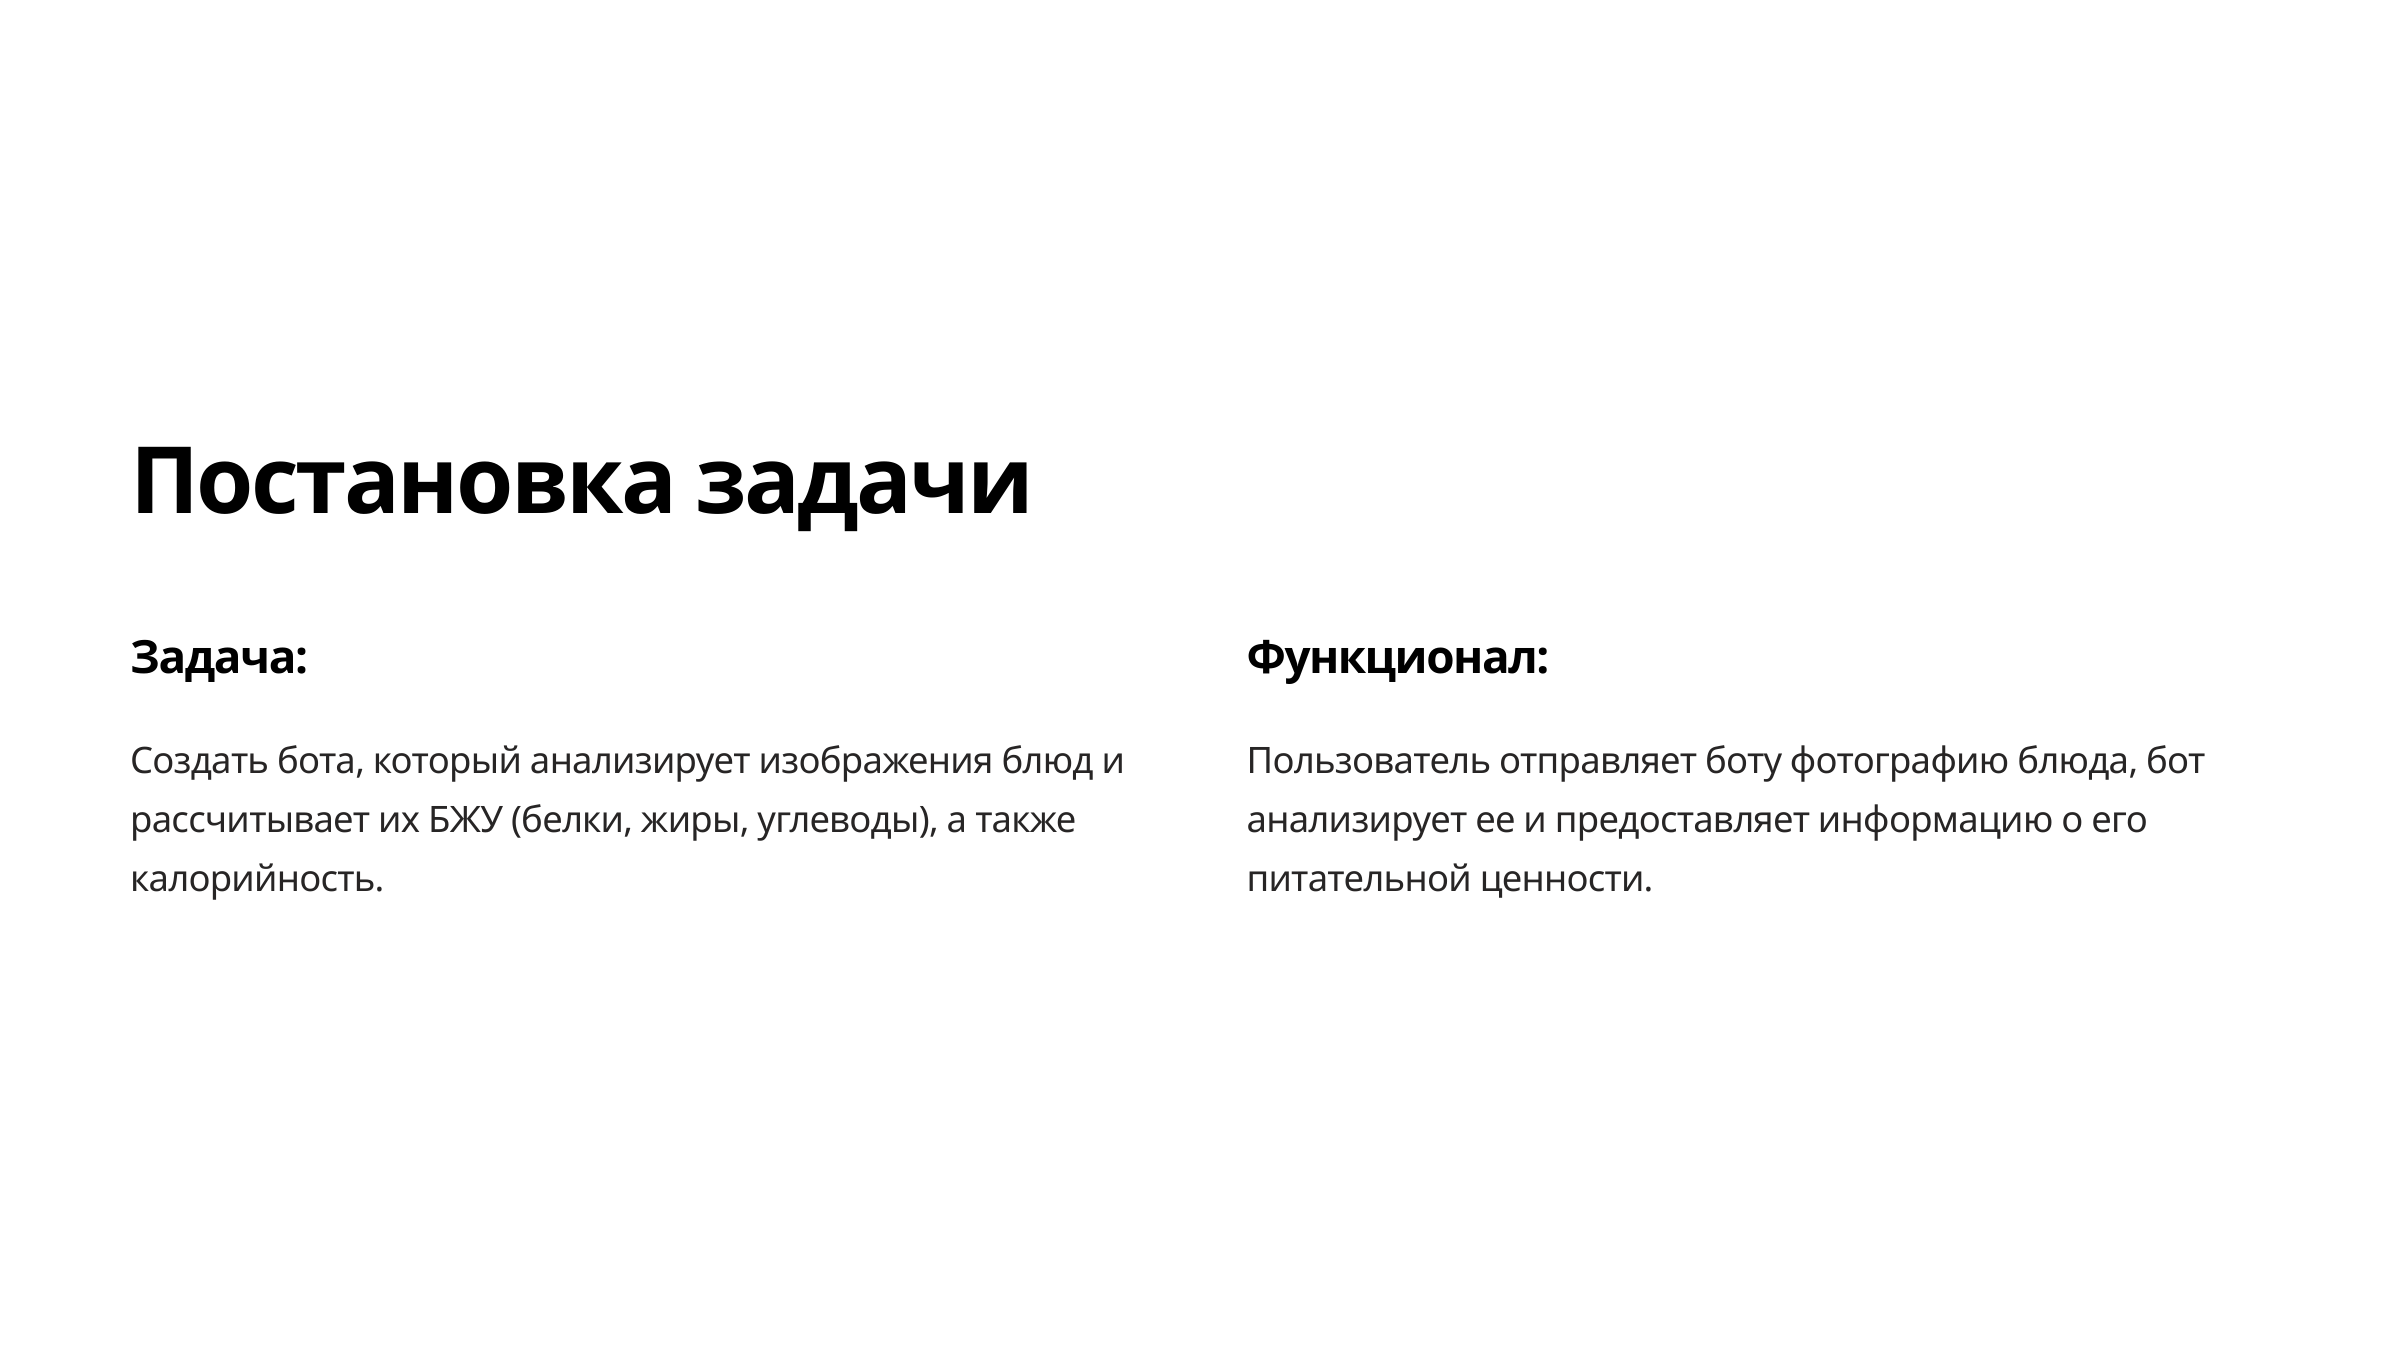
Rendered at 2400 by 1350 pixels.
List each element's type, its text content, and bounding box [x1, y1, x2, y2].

text_box Создать бота, который анализирует изображения блюд и рассчитывает их БЖУ (белки, жиры, углеводы), а также калорийность. [130, 721, 1155, 900]
text_box Задача: [130, 625, 596, 684]
text_box Пользователь отправляет боту фотографию блюда, бот анализирует ее и предоставляет информацию о его питательной ценности. [1246, 721, 2271, 900]
text_box Функционал: [1246, 625, 1712, 684]
text_box Постановка задачи [130, 416, 1061, 533]
